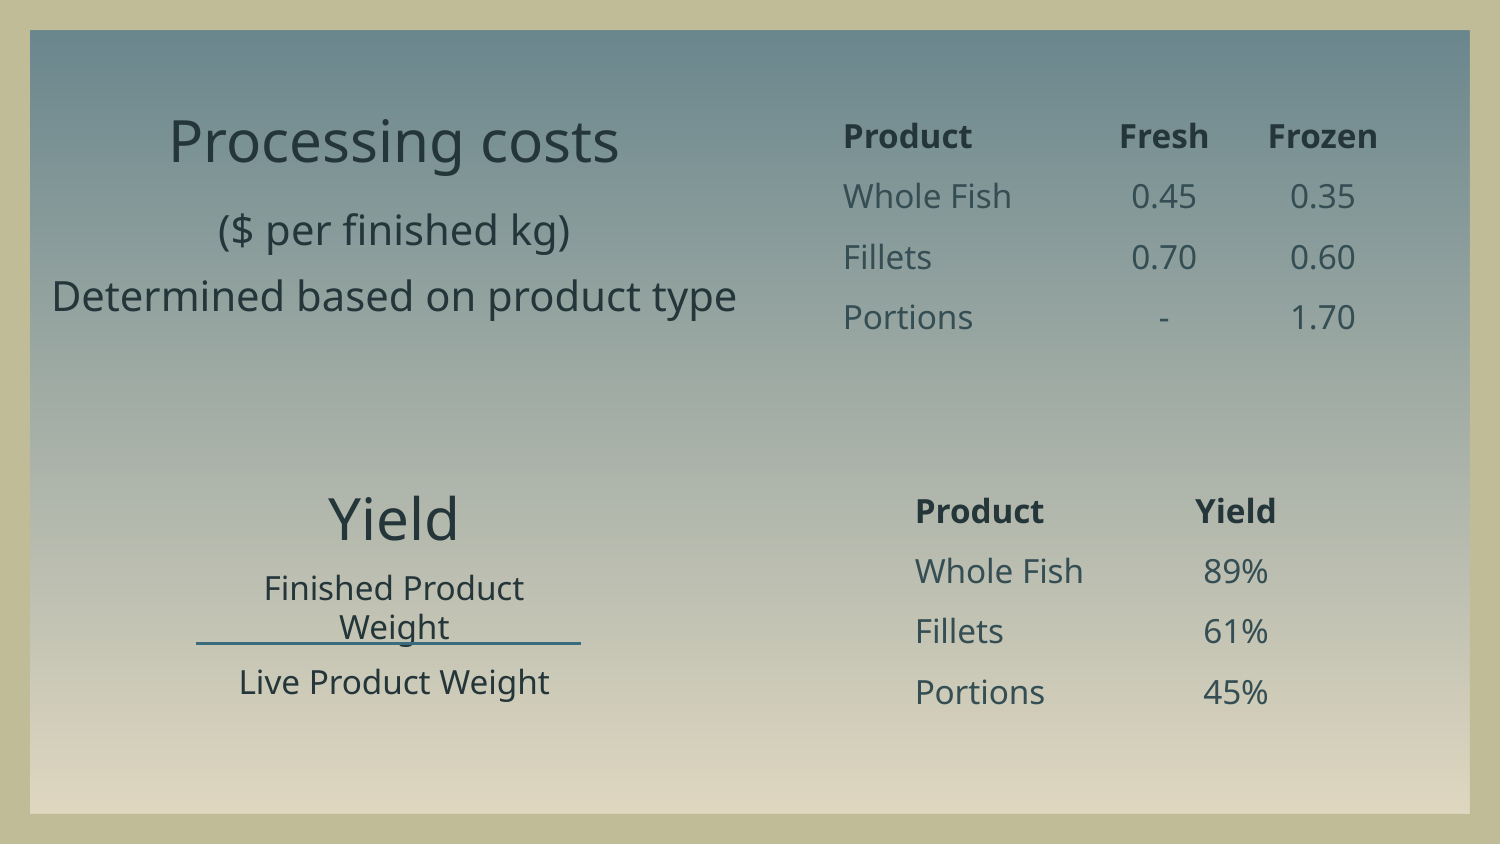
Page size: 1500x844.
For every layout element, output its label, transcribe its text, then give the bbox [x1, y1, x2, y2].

table_cell - [1077, 286, 1251, 350]
table_cell 0.60 [1251, 226, 1395, 286]
table_header Fresh [1077, 106, 1251, 166]
subtitle ($ per finished kg) [173, 203, 615, 254]
table_cell Whole Fish [828, 166, 1077, 226]
text_box Finished Product Weight [196, 575, 593, 638]
text_box Yield [218, 480, 570, 575]
table_header Yield [1149, 480, 1323, 541]
title Processing costs [67, 102, 722, 214]
table_cell Fillets [828, 226, 1077, 286]
table_cell Whole Fish [900, 541, 1149, 601]
table_cell 89% [1149, 541, 1323, 601]
text_box Determined based on product type [34, 269, 755, 320]
text_box Live Product Weight [196, 655, 593, 706]
table_header Product [828, 106, 1077, 166]
table_cell Portions [900, 661, 1149, 725]
table_cell 45% [1149, 661, 1323, 725]
table_cell 0.70 [1077, 226, 1251, 286]
table_cell 1.70 [1251, 286, 1395, 350]
table_cell 61% [1149, 601, 1323, 661]
table_cell 0.35 [1251, 166, 1395, 226]
table_cell Fillets [900, 601, 1149, 661]
table_cell Portions [828, 286, 1077, 350]
table_cell 0.45 [1077, 166, 1251, 226]
table_header Frozen [1251, 106, 1395, 166]
table_header Product [900, 480, 1149, 541]
